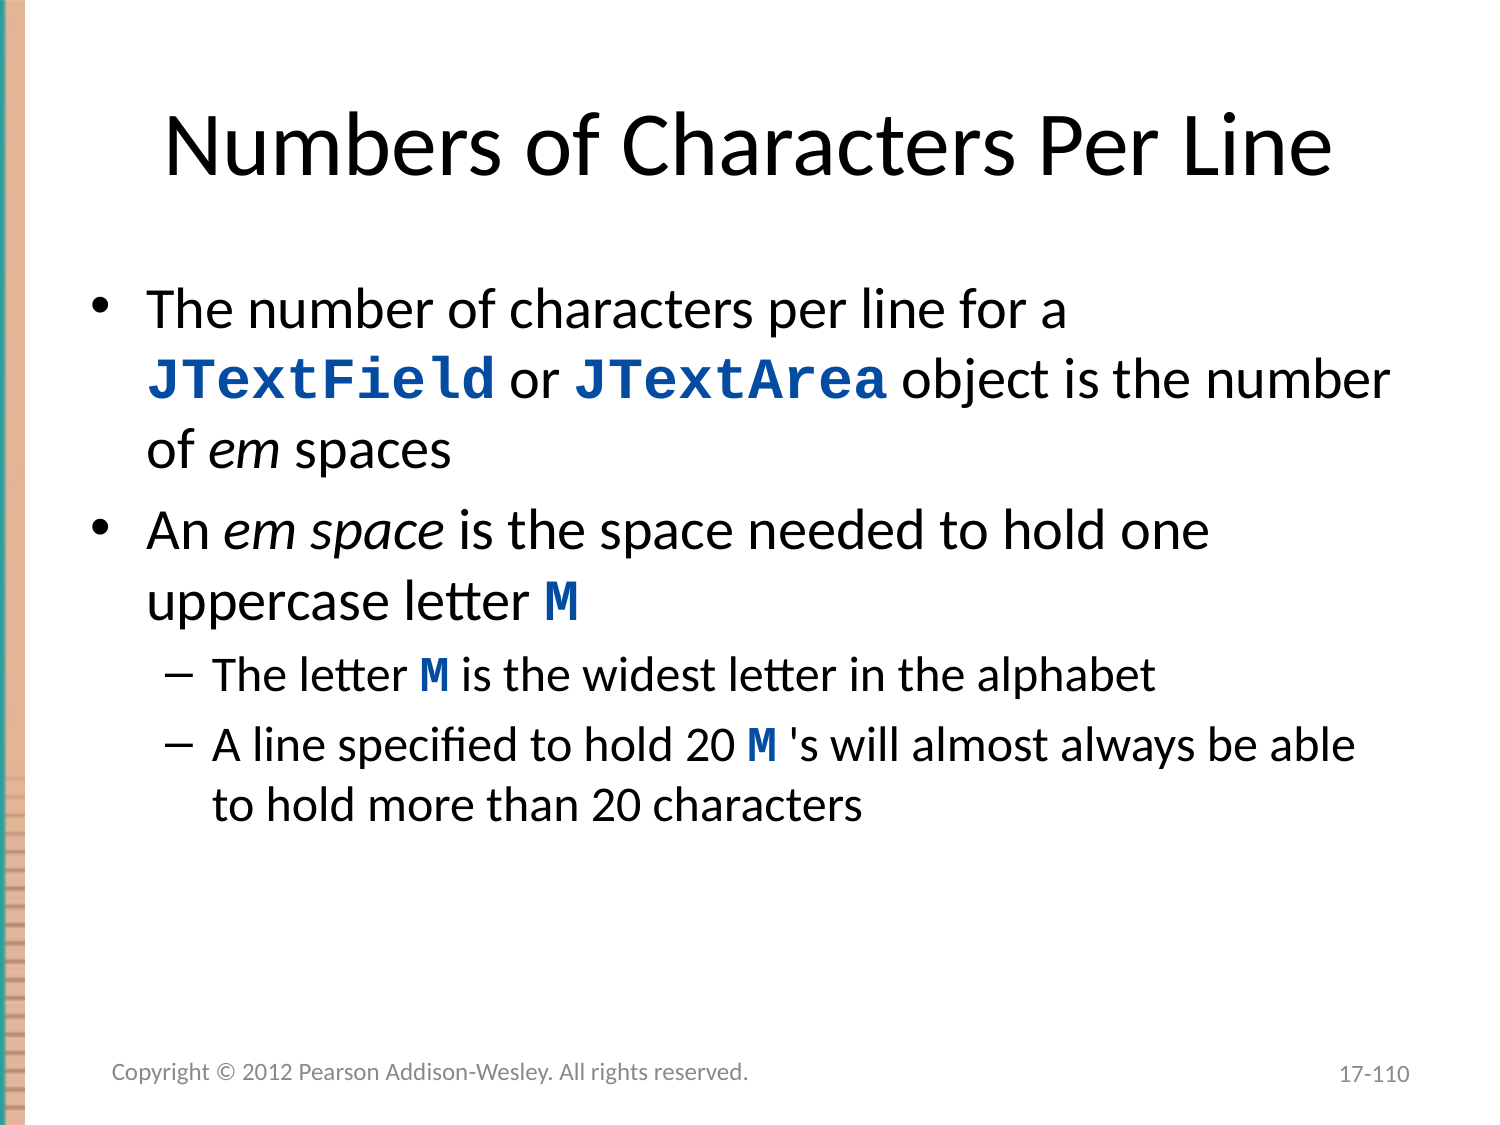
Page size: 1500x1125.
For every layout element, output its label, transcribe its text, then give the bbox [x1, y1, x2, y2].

slide_number 17-110 [1074, 1042, 1425, 1103]
picture [0, 0, 25, 1125]
list The number of characters per line for a JTextField or JTextArea object is the number of em spaces An em space is the space needed to hold one uppercase letter M The letter M is the widest letter in the alphabet A line specified to hold 20 M 's will almost always be able to hold more than 20 characters [74, 262, 1426, 1006]
title Numbers of Characters Per Line [74, 44, 1426, 233]
footer Copyright © 2012 Pearson Addison-Wesley. All rights reserved. [75, 1040, 788, 1100]
